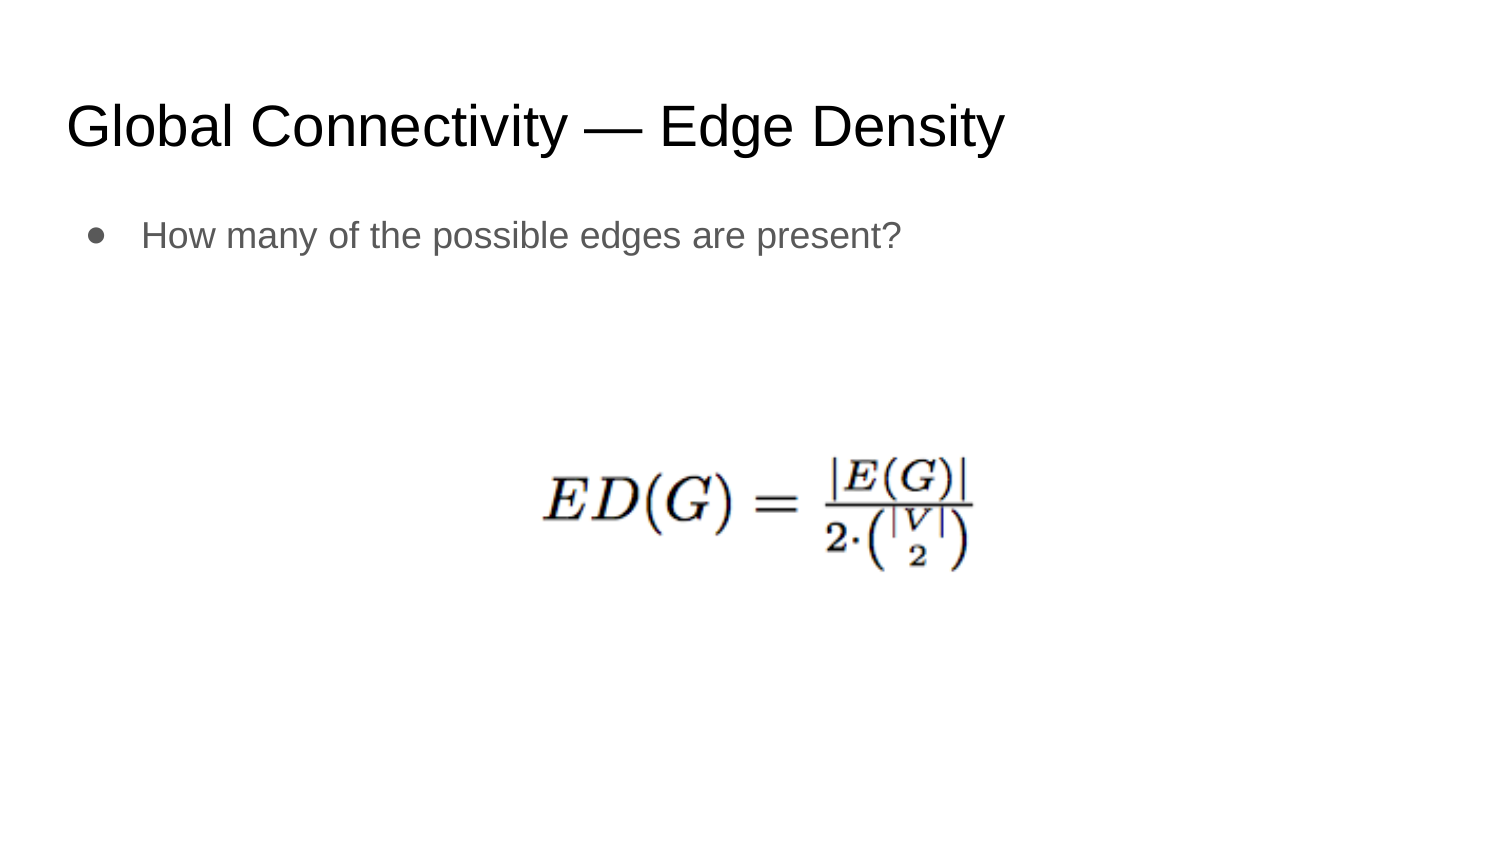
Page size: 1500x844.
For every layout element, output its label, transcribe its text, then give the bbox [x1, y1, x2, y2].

picture [491, 403, 1026, 589]
title Global Connectivity — Edge Density [51, 72, 1449, 167]
list How many of the possible edges are present? [51, 189, 1449, 750]
